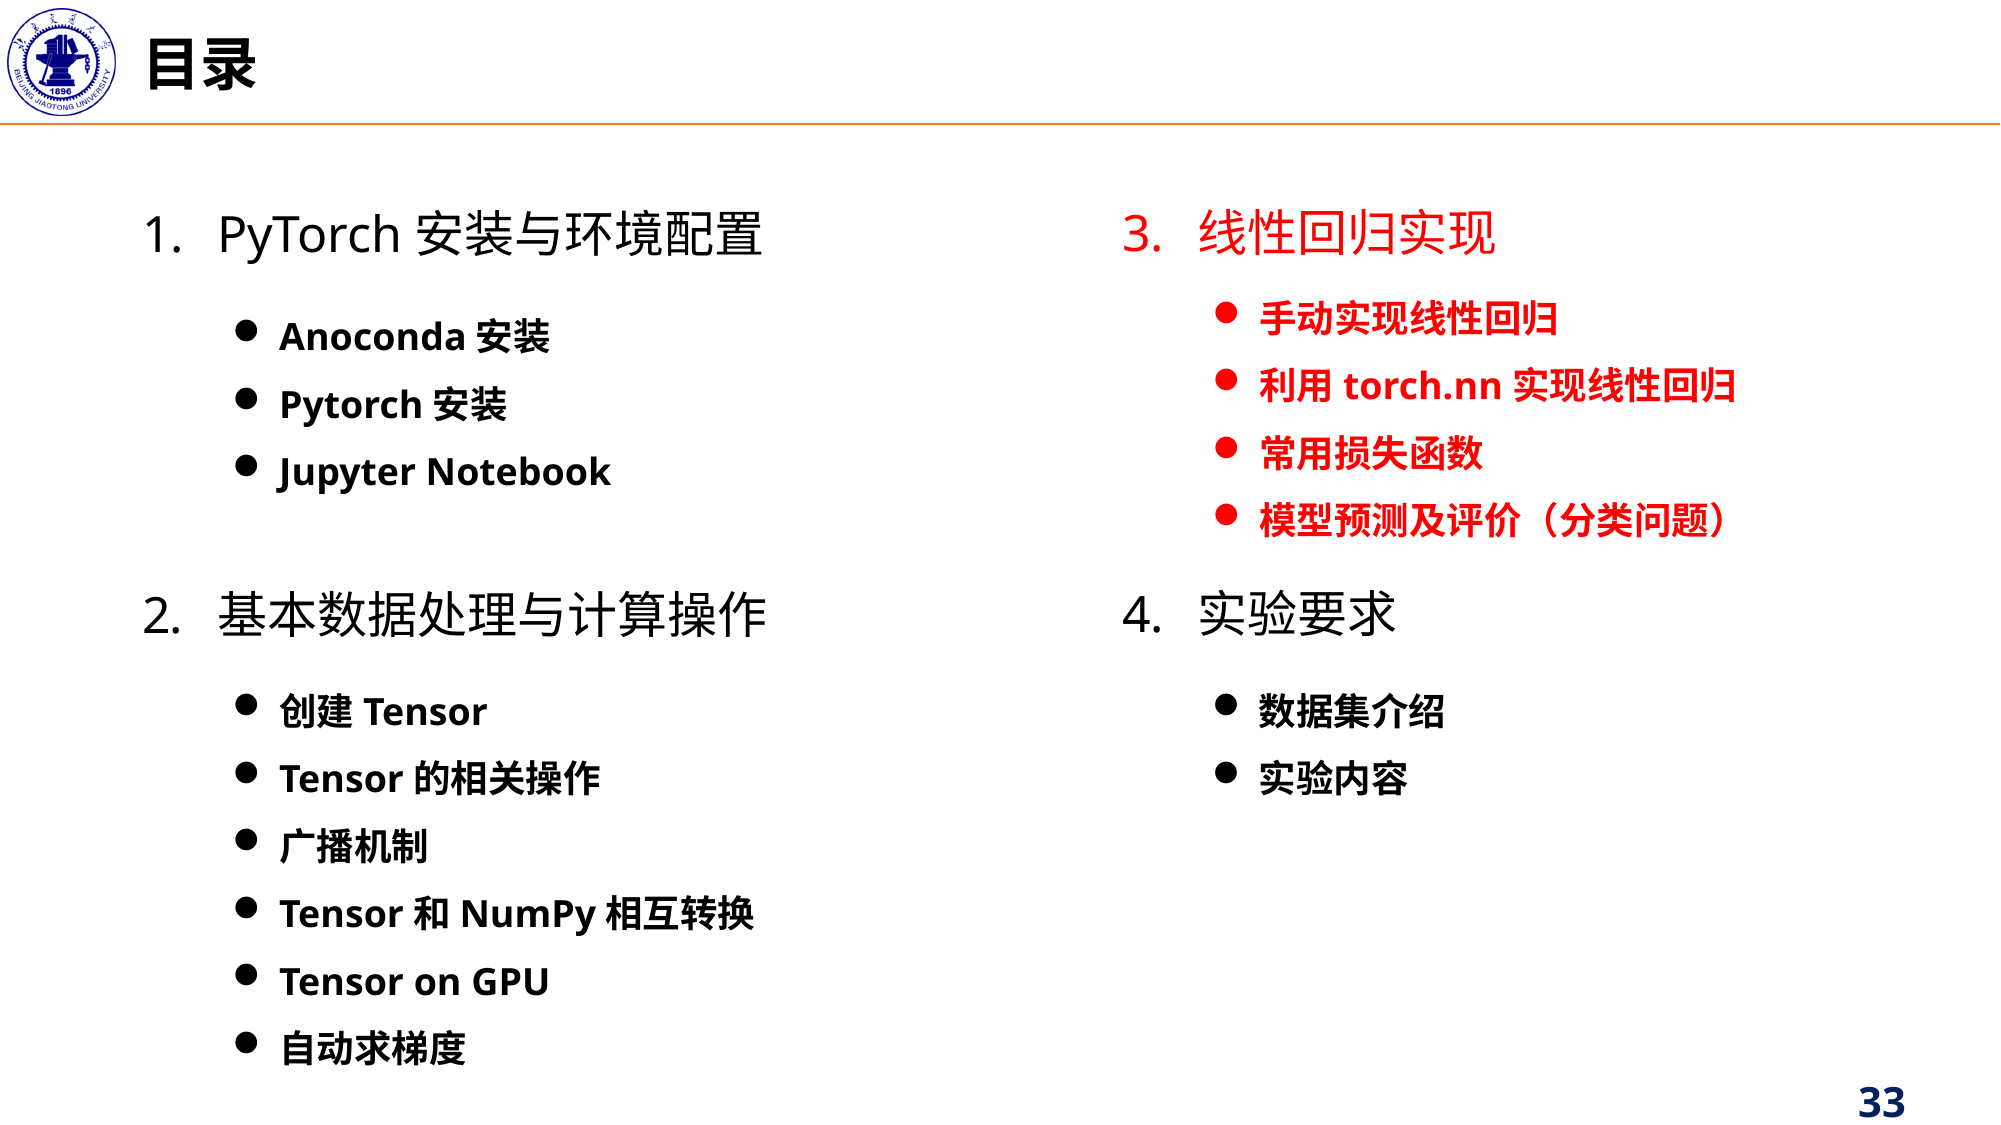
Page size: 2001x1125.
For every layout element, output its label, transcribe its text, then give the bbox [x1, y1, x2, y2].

text_box Anoconda安装 Pytorch安装 Jupyter Notebook [217, 283, 752, 501]
text_box 创建Tensor Tensor的相关操作 广播机制 Tensor和NumPy相互转换 Tensor on GPU 自动求梯度 [217, 657, 872, 1078]
text_box 目录 [127, 19, 1958, 105]
text_box PyTorch安装与环境配置 [127, 170, 962, 266]
text_box 基本数据处理与计算操作 [127, 545, 893, 651]
text_box 线性回归实现 [1107, 163, 1562, 269]
text_box 数据集介绍 实验内容 [1197, 657, 1619, 808]
text_box 实验要求 [1107, 545, 1529, 650]
picture [7, 8, 116, 116]
text_box 手动实现线性回归 利用torch.nn实现线性回归 常用损失函数 模型预测及评价（分类问题） [1197, 265, 1898, 550]
